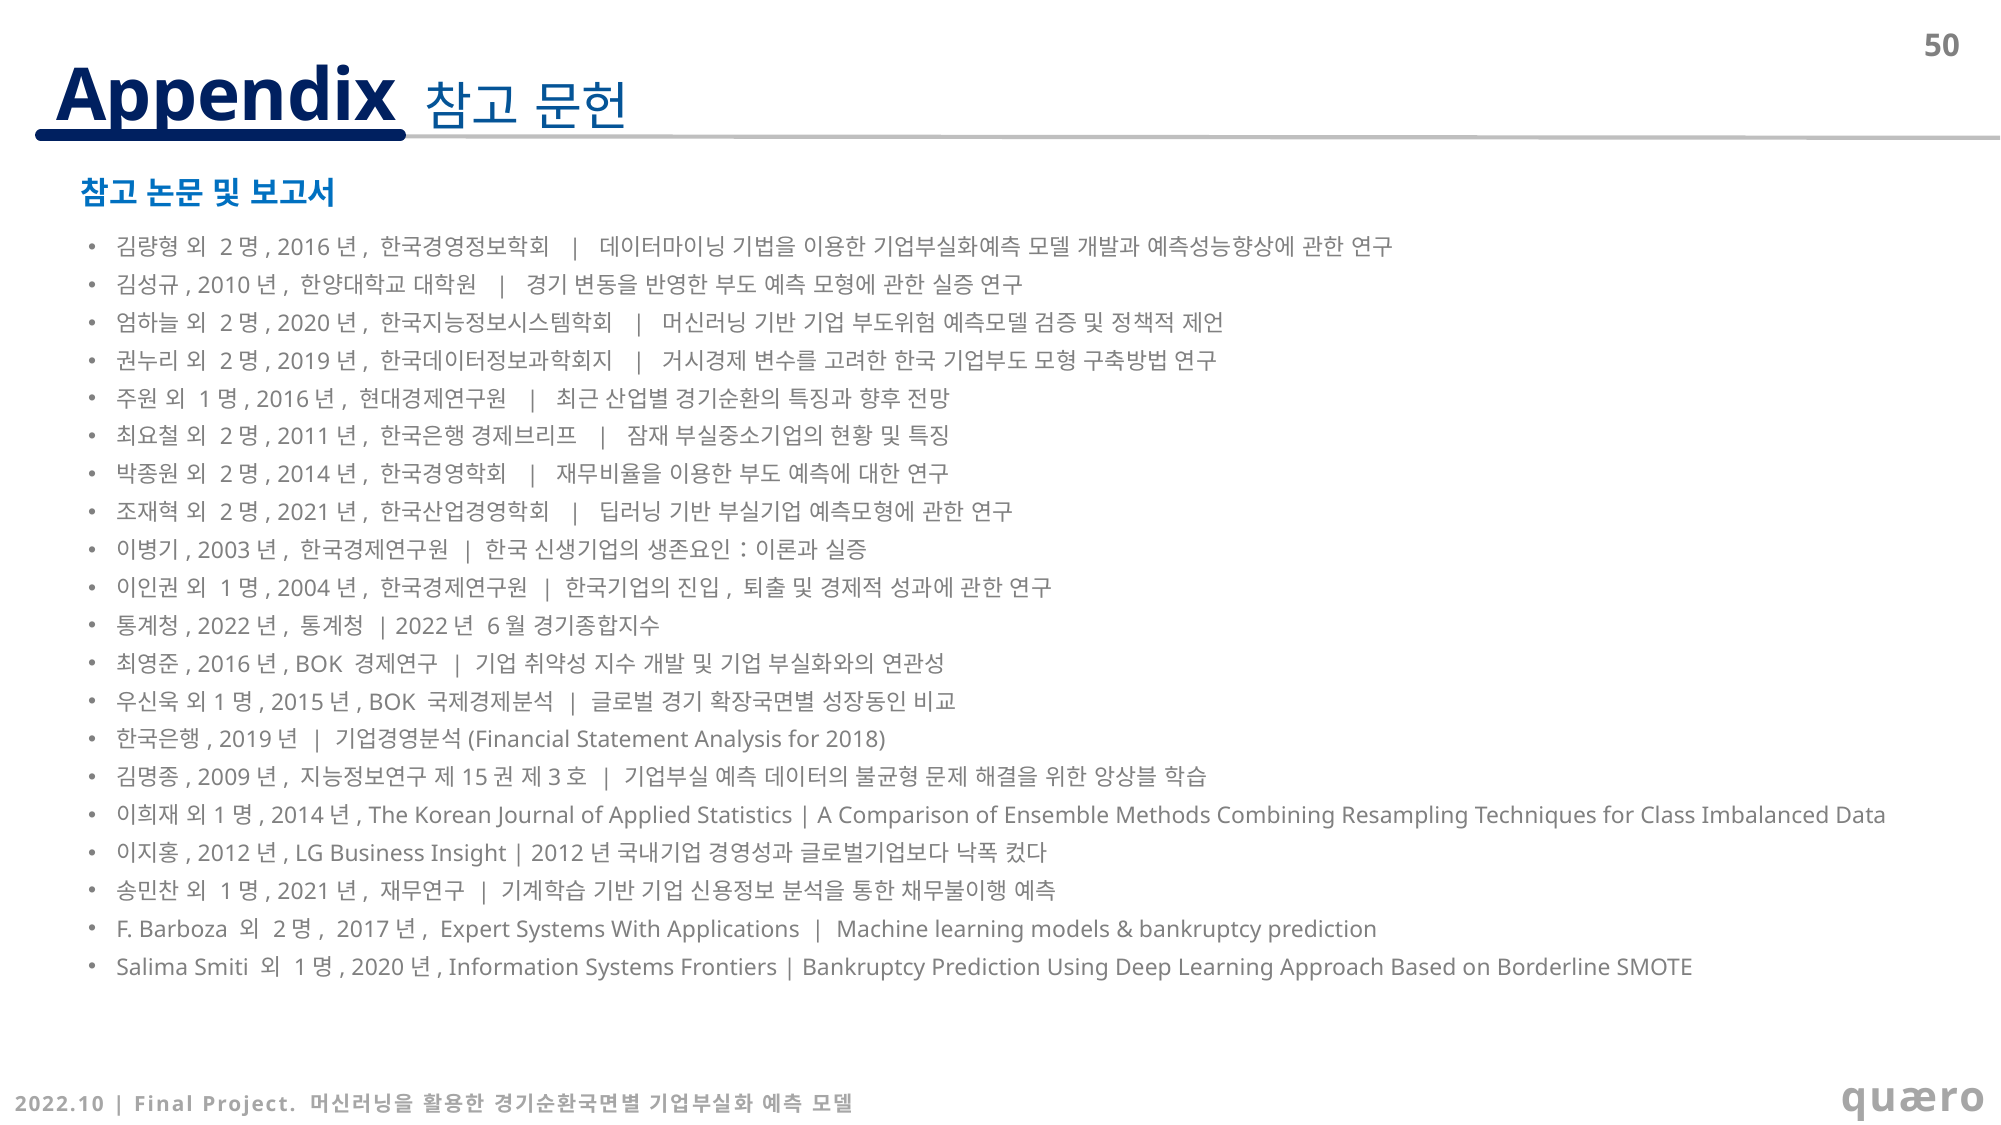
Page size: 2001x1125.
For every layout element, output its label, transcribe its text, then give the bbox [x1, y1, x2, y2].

text_box 김량형 외 2명, 2016년, 한국경영정보학회 | 데이터마이닝 기법을 이용한 기업부실화예측 모델 개발과 예측성능향상에 관한 연구 김성규, 2010년, 한양대학교 대학원 | 경기 변동을 반영한 부도 예측 모형에 관한 실증 연구 엄하늘 외 2명, 2020년, 한국지능정보시스템학회 | 머신러닝 기반 기업 부도위험 예측모델 검증 및 정책적 제언 권누리 외 2명, 2019년, 한국데이터정보과학회지 | 거시경제 변수를 고려한 한국 기업부도 모형 구축방법 연구 주원 외 1명, 2016년, 현대경제연구원 | 최근 산업별 경기순환의 특징과 향후 전망 최요철 외 2명, 2011년, 한국은행 경제브리프 | 잠재 부실중소기업의 현황 및 특징 박종원 외 2명, 2014년, 한국경영학회 | 재무비율을 이용한 부도 예측에 대한 연구 조재혁 외 2명, 2021년, 한국산업경영학회 | 딥러닝 기반 부실기업 예측모형에 관한 연구 이병기, 2003년, 한국경제연구원 | 한국 신생기업의 생존요인：이론과 실증 이인권 외 1명, 2004년, 한국경제연구원 | 한국기업의 진입, 퇴출 및 경제적 성과에 관한 연구 통계청, 2022년, 통계청 | 2022년 6월 경기종합지수 최영준, 2016년, BOK 경제연구 | 기업 취약성 지수 개발 및 기업 부실화와의 연관성 우신욱 외1명, 2015년, BOK 국제경제분석 | 글로벌 경기 확장국면별 성장동인 비교 한국은행, 2019년 | 기업경영분석(Financial Statement Analysis for 2018) 김명종, 2009년, 지능정보연구 제15권 제3호 | 기업부실 예측 데이터의 불균형 문제 해결을 위한 앙상블 학습 이희재 외1명, 2014년, The Korean Journal of Applied Statistics | A Comparison of Ensemble Methods Combining Resampling Techniques for Class Imbalanced Data 이지홍, 2012년, LG Business Insight | 2012년 국내기업 경영성과 글로벌기업보다 낙폭 컸다 송민찬 외 1명, 2021년, 재무연구 | 기계학습 기반 기업 신용정보 분석을 통한 채무불이행 예측 F. Barboza 외 2명, 2017년, Expert Systems With Applications | Machine learning models & bankruptcy prediction Salima Smiti 외 1명, 2020년, Information Systems Frontiers | Bankruptcy Prediction Using Deep Learning Approach Based on Borderline SMOTE [72, 224, 1912, 1056]
slide_number 50 [1524, 17, 1975, 78]
text_box 참고 문헌 [408, 57, 1906, 144]
text_box 참고 논문 및 보고서 [65, 148, 924, 236]
